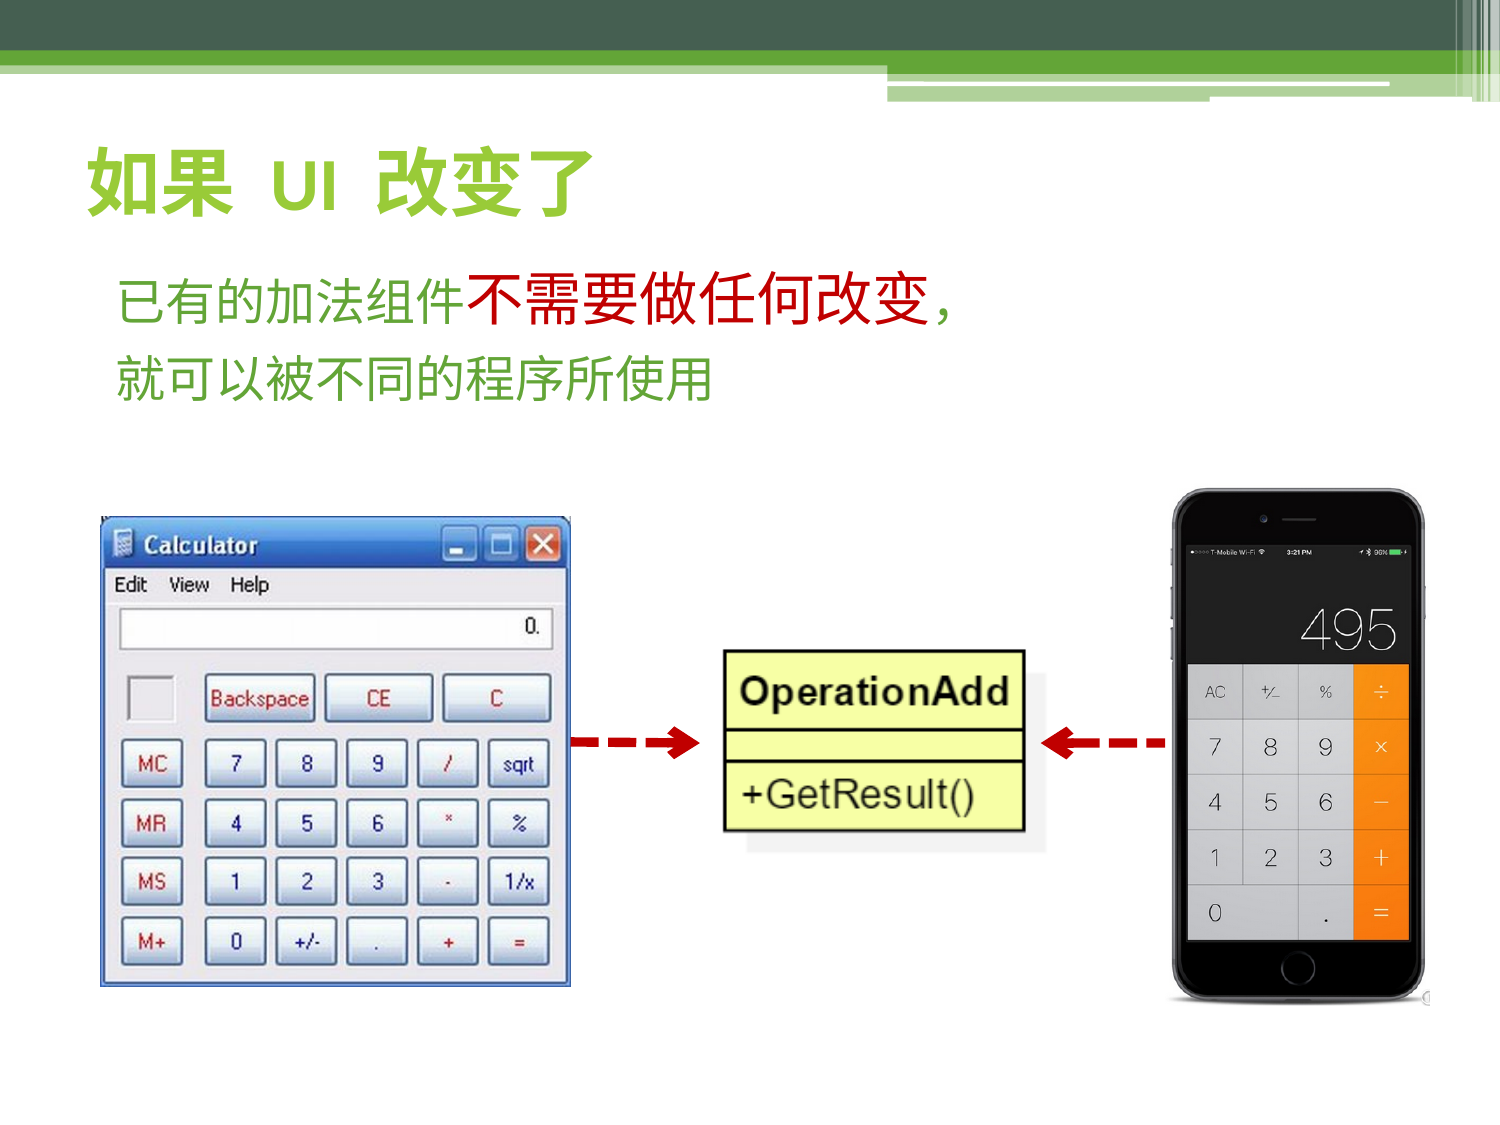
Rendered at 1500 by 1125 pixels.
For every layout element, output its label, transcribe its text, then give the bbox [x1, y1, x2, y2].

list 已有的加法组件不需要做任何改变，就可以被不同的程序所使用 [100, 238, 987, 463]
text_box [100, 516, 1040, 987]
title 如果 UI 改变了 [70, 122, 1430, 238]
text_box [1040, 480, 1430, 1006]
